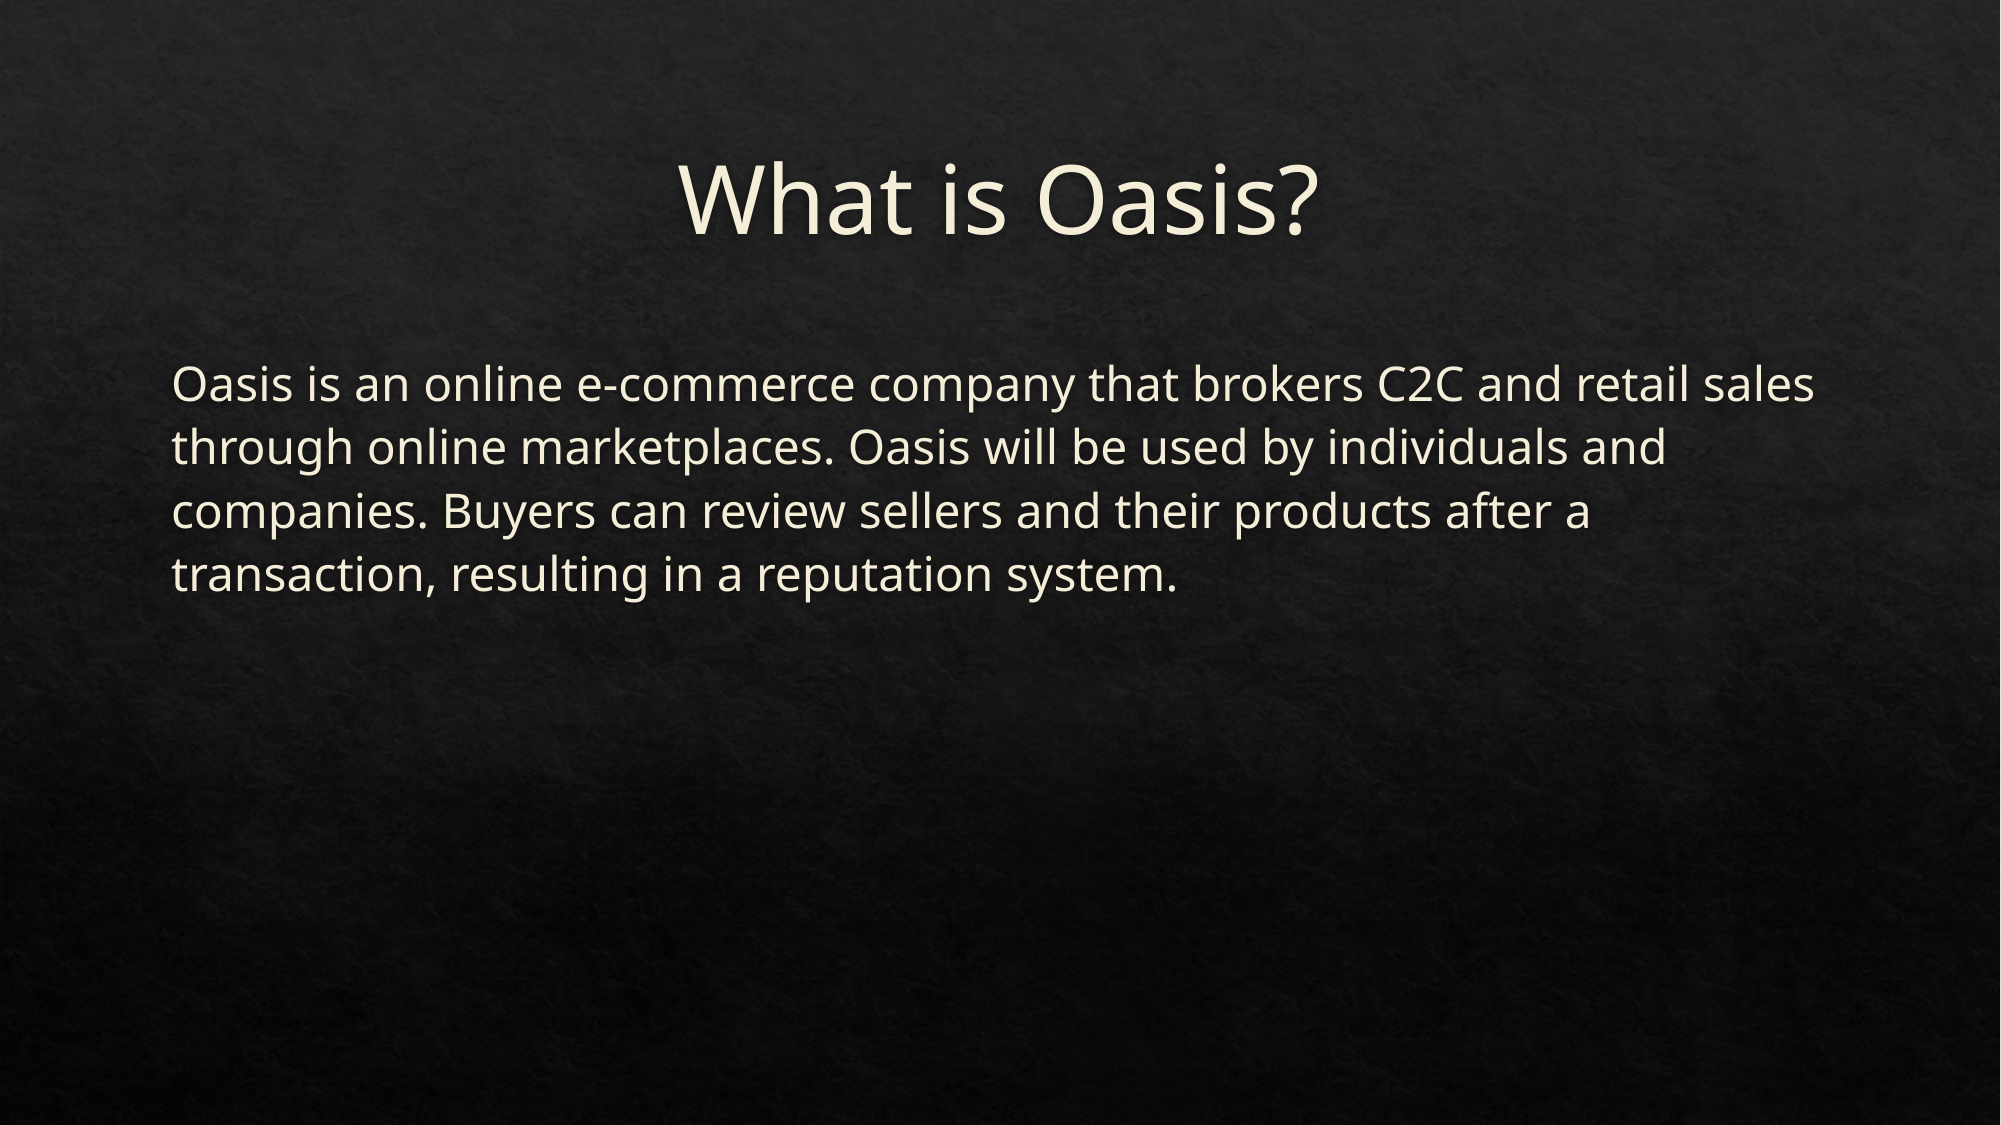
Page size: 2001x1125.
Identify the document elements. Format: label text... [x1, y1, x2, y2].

list Oasis is an online e-commerce company that brokers C2C and retail sales through online marketplaces. Oasis will be used by individuals and companies. Buyers can review sellers and their products after a transaction, resulting in a reputation system. [149, 340, 1849, 950]
title What is Oasis? [149, 99, 1849, 307]
